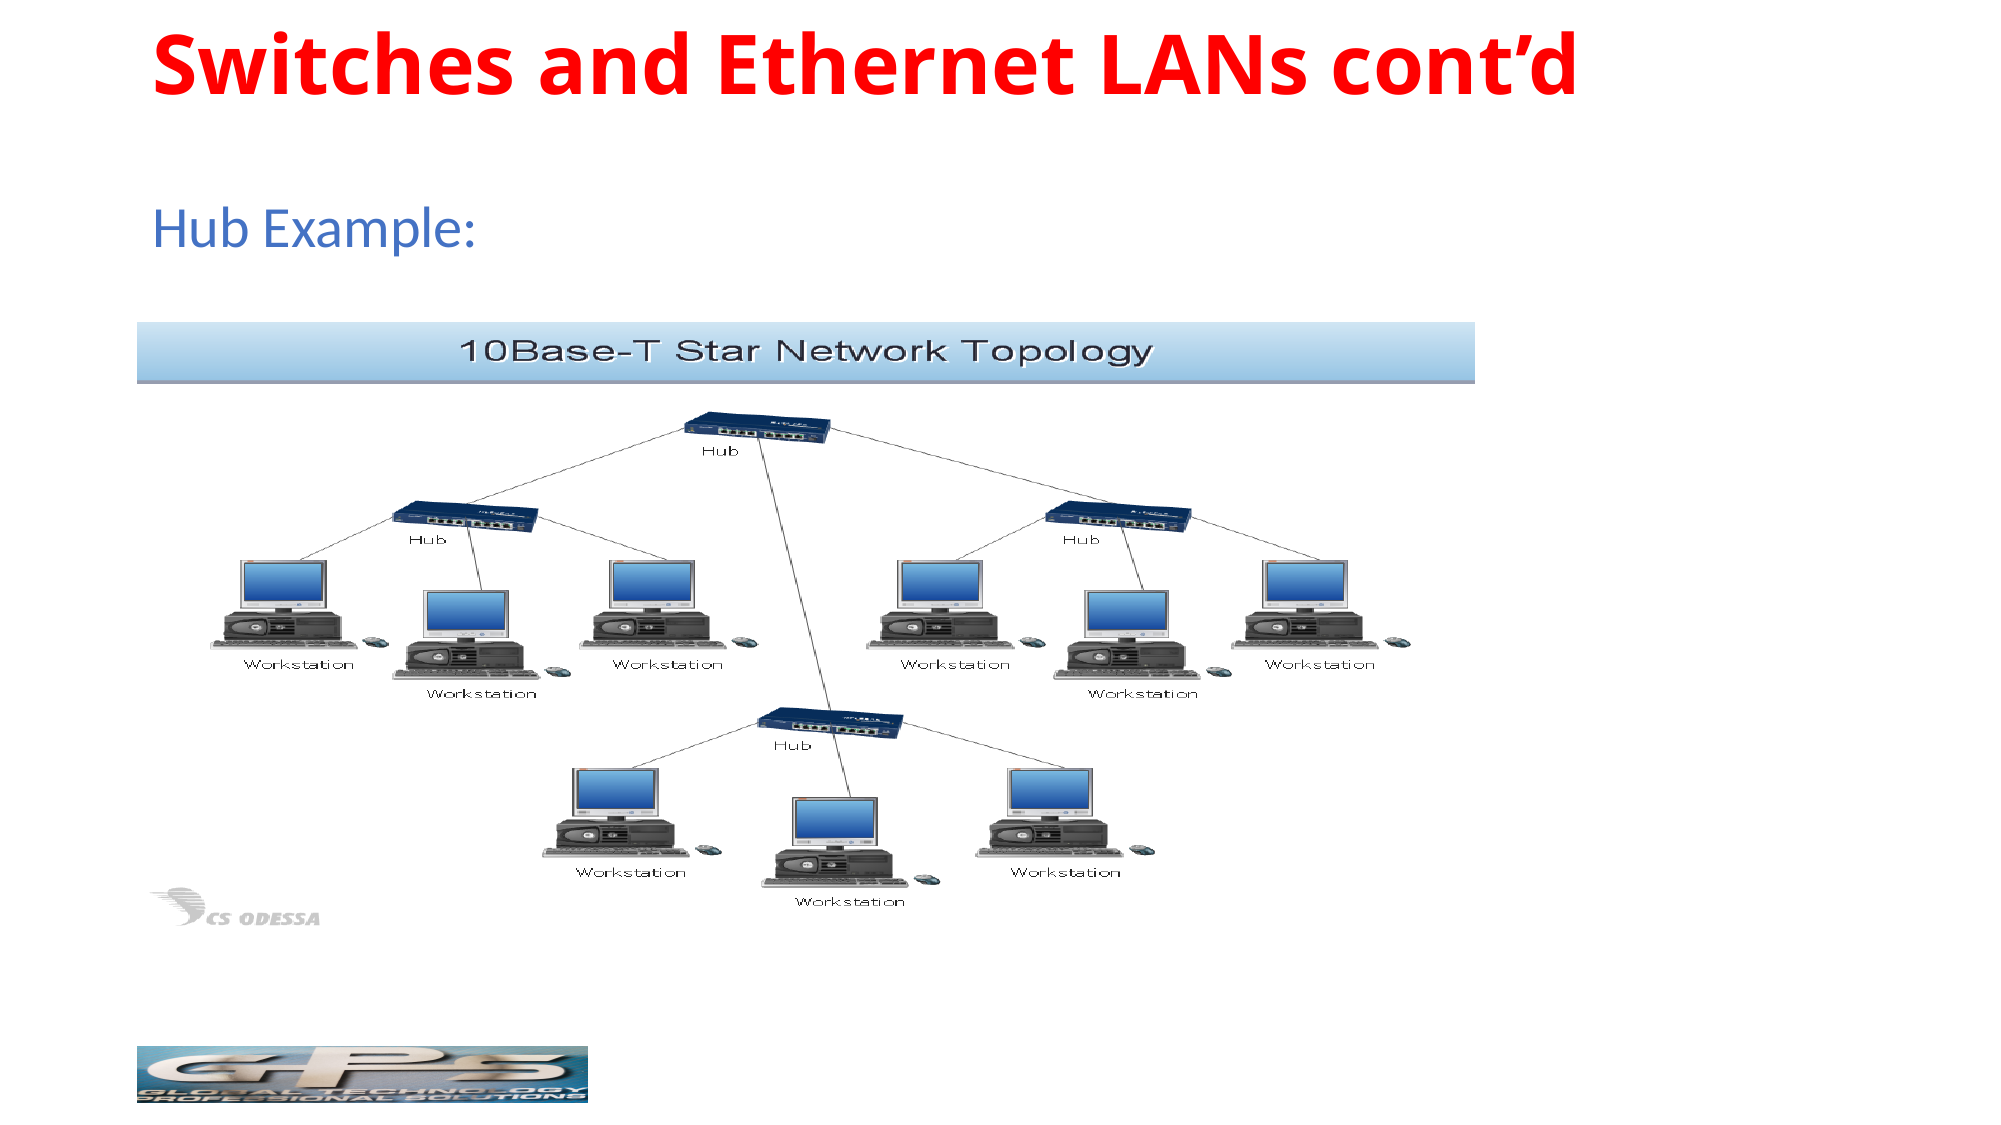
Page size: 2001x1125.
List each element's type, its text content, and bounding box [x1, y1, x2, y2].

picture [137, 322, 1475, 936]
list Hub Example: [137, 189, 1863, 1116]
title Switches and Ethernet LANs cont’d [137, 15, 1863, 120]
